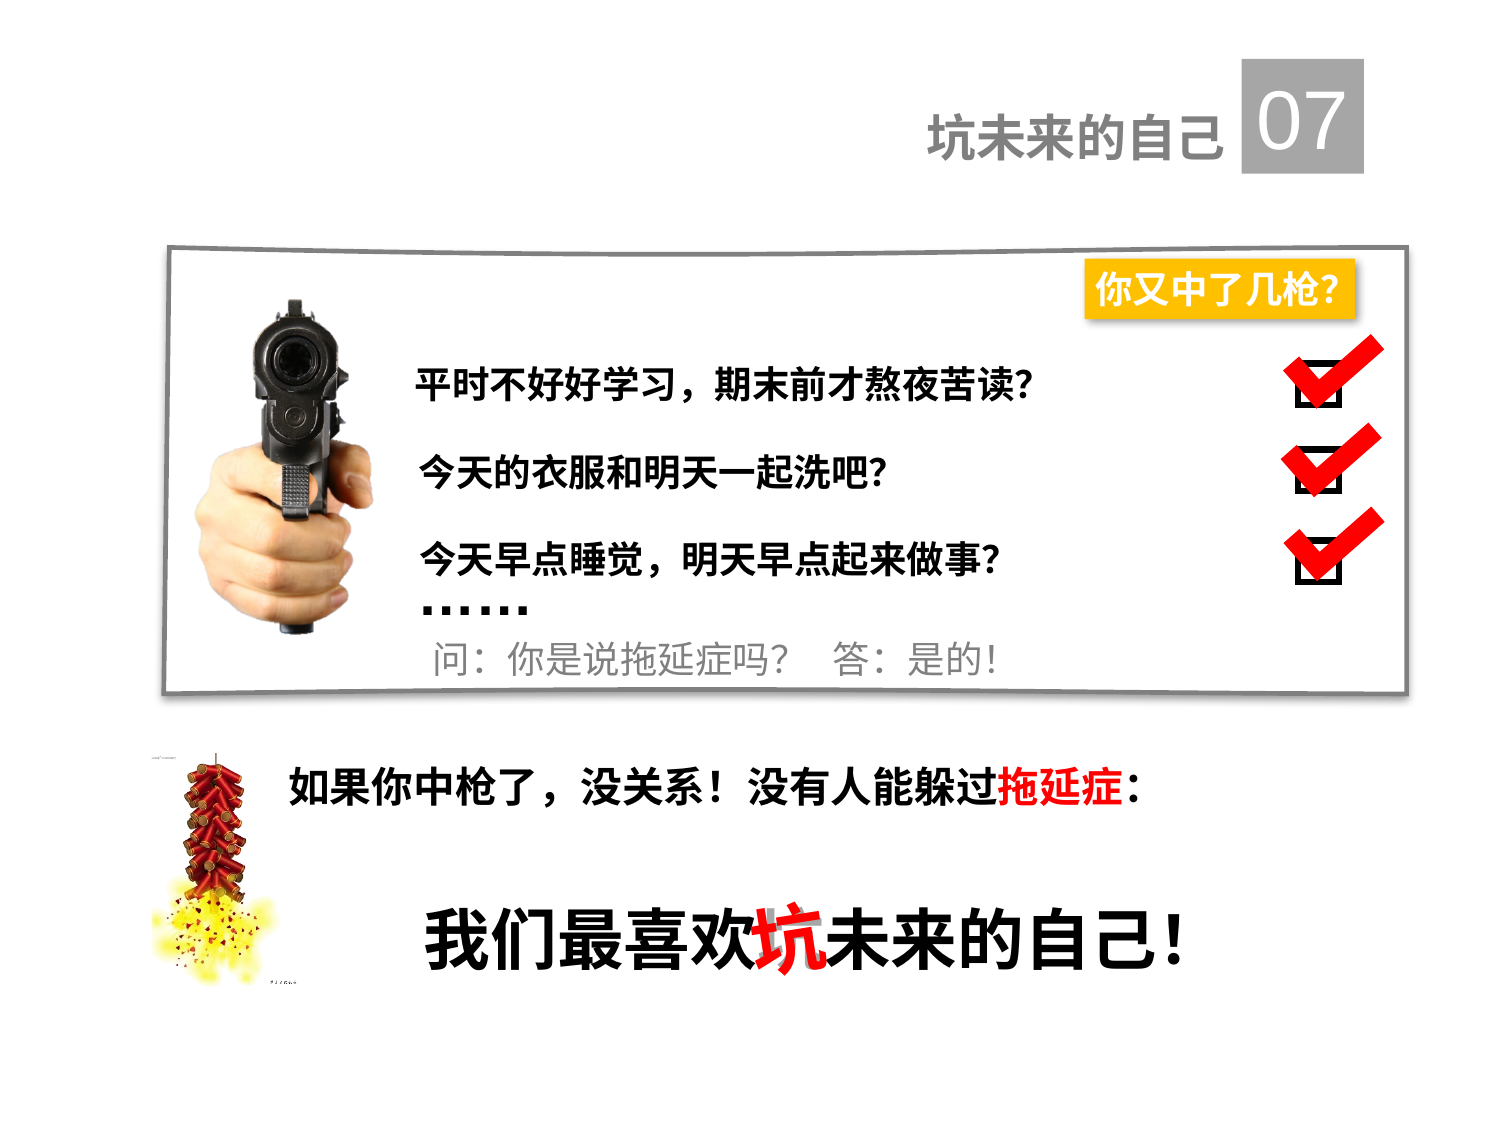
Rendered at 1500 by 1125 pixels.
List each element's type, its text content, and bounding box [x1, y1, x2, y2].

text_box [160, 247, 1407, 694]
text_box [376, 58, 1365, 236]
text_box 如果你中枪了，没关系！没有人能躲过拖延症： [299, 753, 1180, 819]
text_box 坑 [727, 877, 848, 998]
text_box 我们最喜欢坑未来的自己！ [408, 890, 747, 985]
picture [151, 753, 299, 987]
text_box 我们最喜欢坑未来的自己！ [830, 890, 1240, 985]
